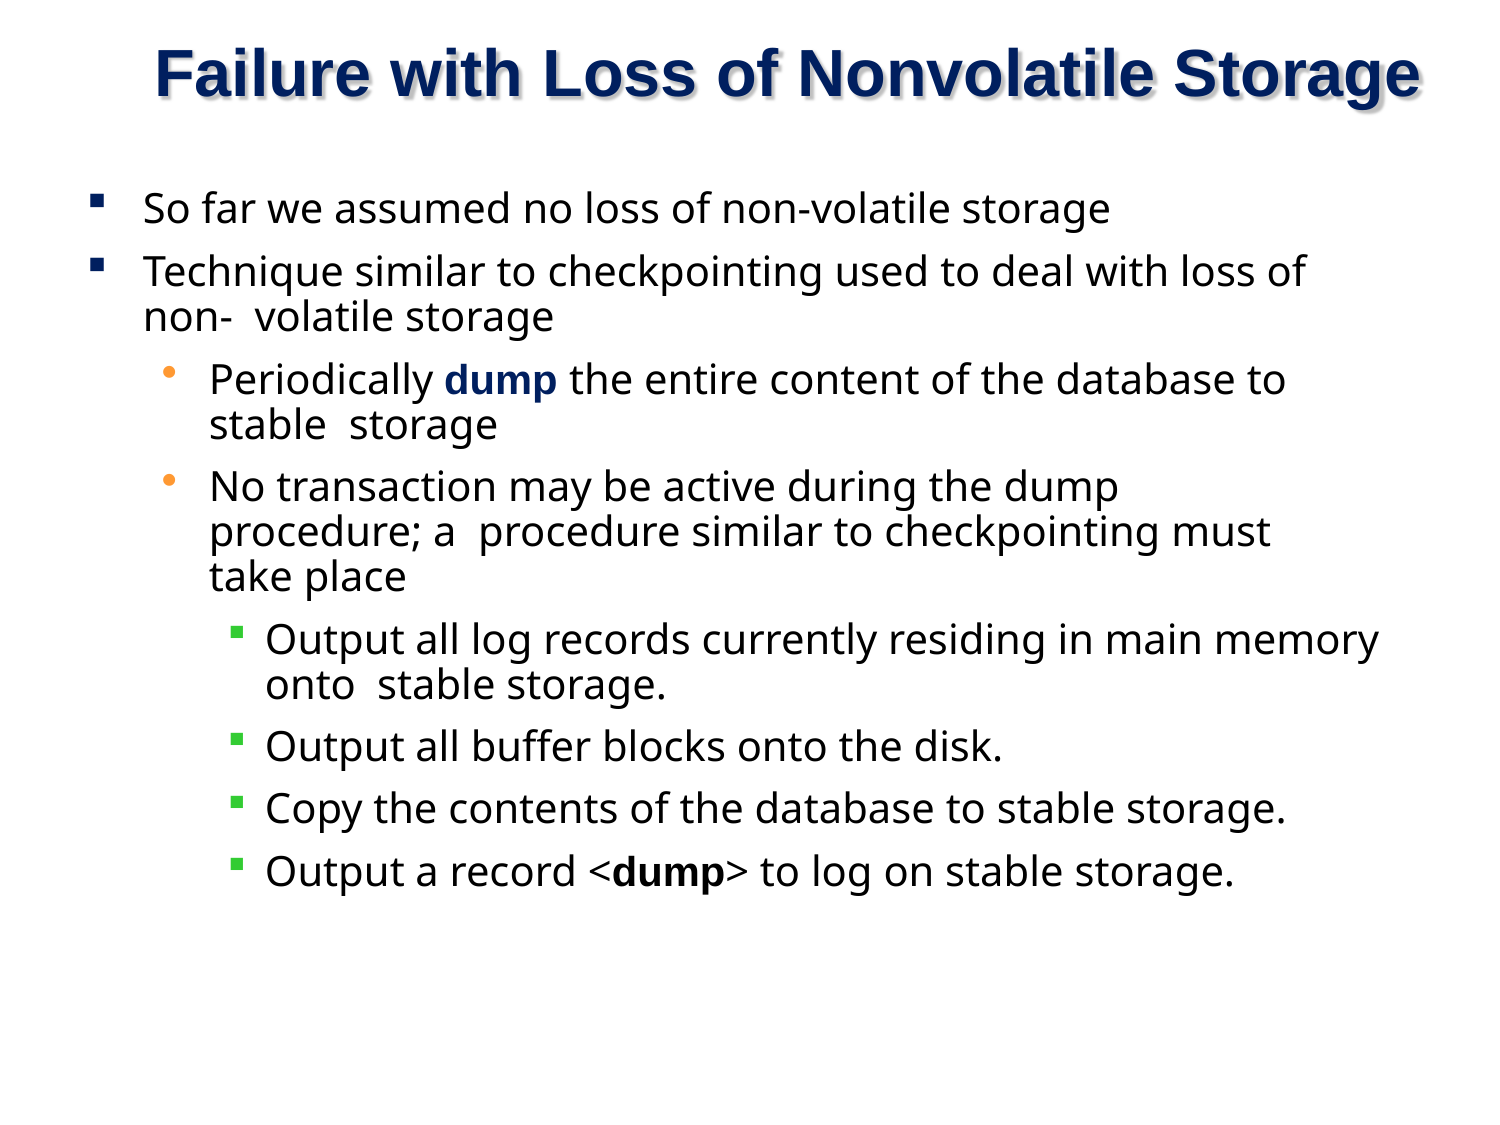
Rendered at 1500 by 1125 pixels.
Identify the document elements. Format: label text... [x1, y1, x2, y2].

title Failure with Loss of Nonvolatile Storage [152, 167, 1425, 218]
text_box So far we assumed no loss of non-volatile storage Technique similar to checkpointing used to deal with loss of non- volatile storage Periodically dump the entire content of the database to stable storage No transaction may be active during the dump procedure; a procedure similar to checkpointing must take place Output all log records currently residing in main memory onto stable storage. Output all buffer blocks onto the disk. Copy the contents of the database to stable storage. Output a record <dump> to log on stable storage. [84, 172, 1392, 895]
picture [112, 9, 1470, 159]
